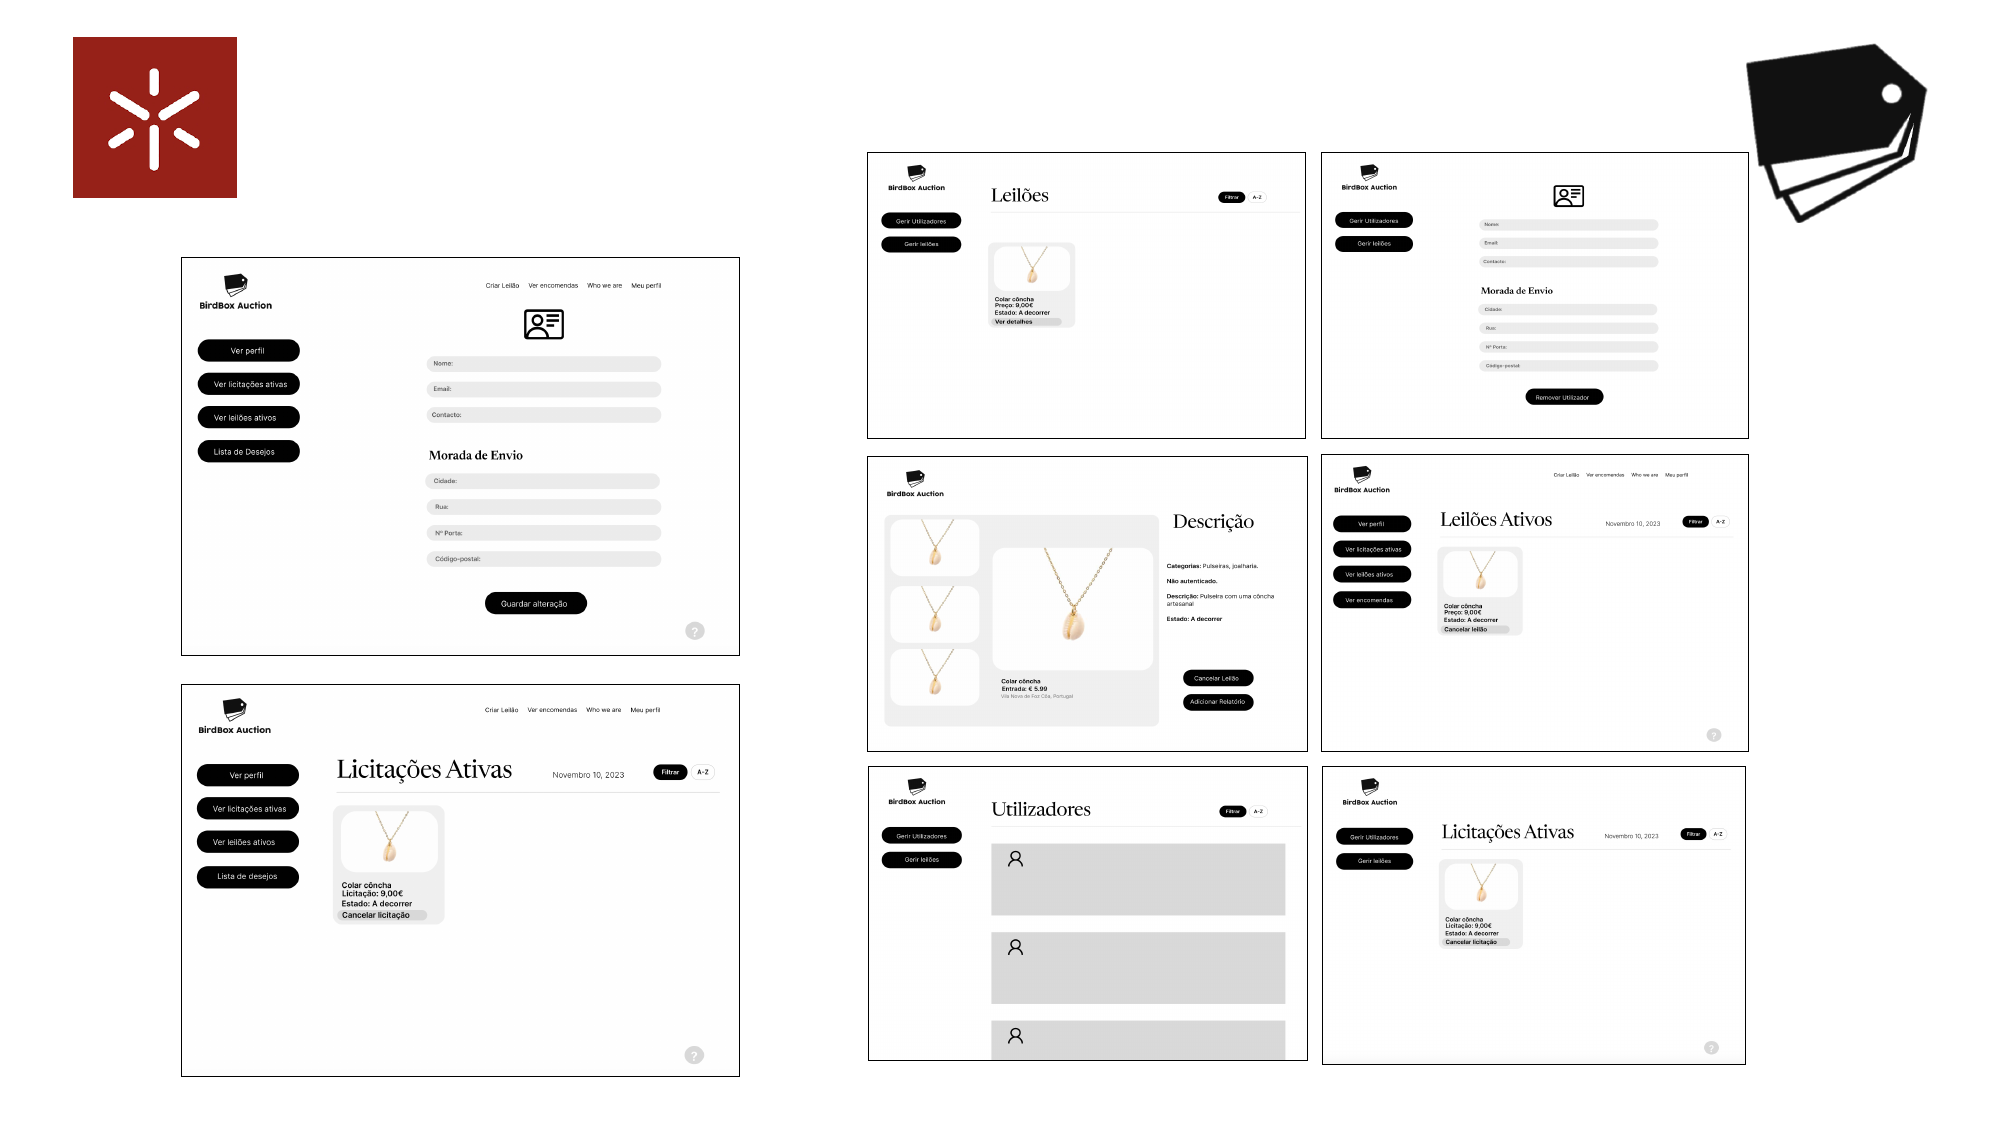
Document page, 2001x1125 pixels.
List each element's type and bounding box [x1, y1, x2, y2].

picture [181, 257, 740, 656]
picture [1495, 0, 2000, 406]
picture [1322, 766, 1746, 1065]
text_box [867, 152, 1749, 1061]
picture [73, 37, 237, 198]
picture [181, 683, 740, 1078]
